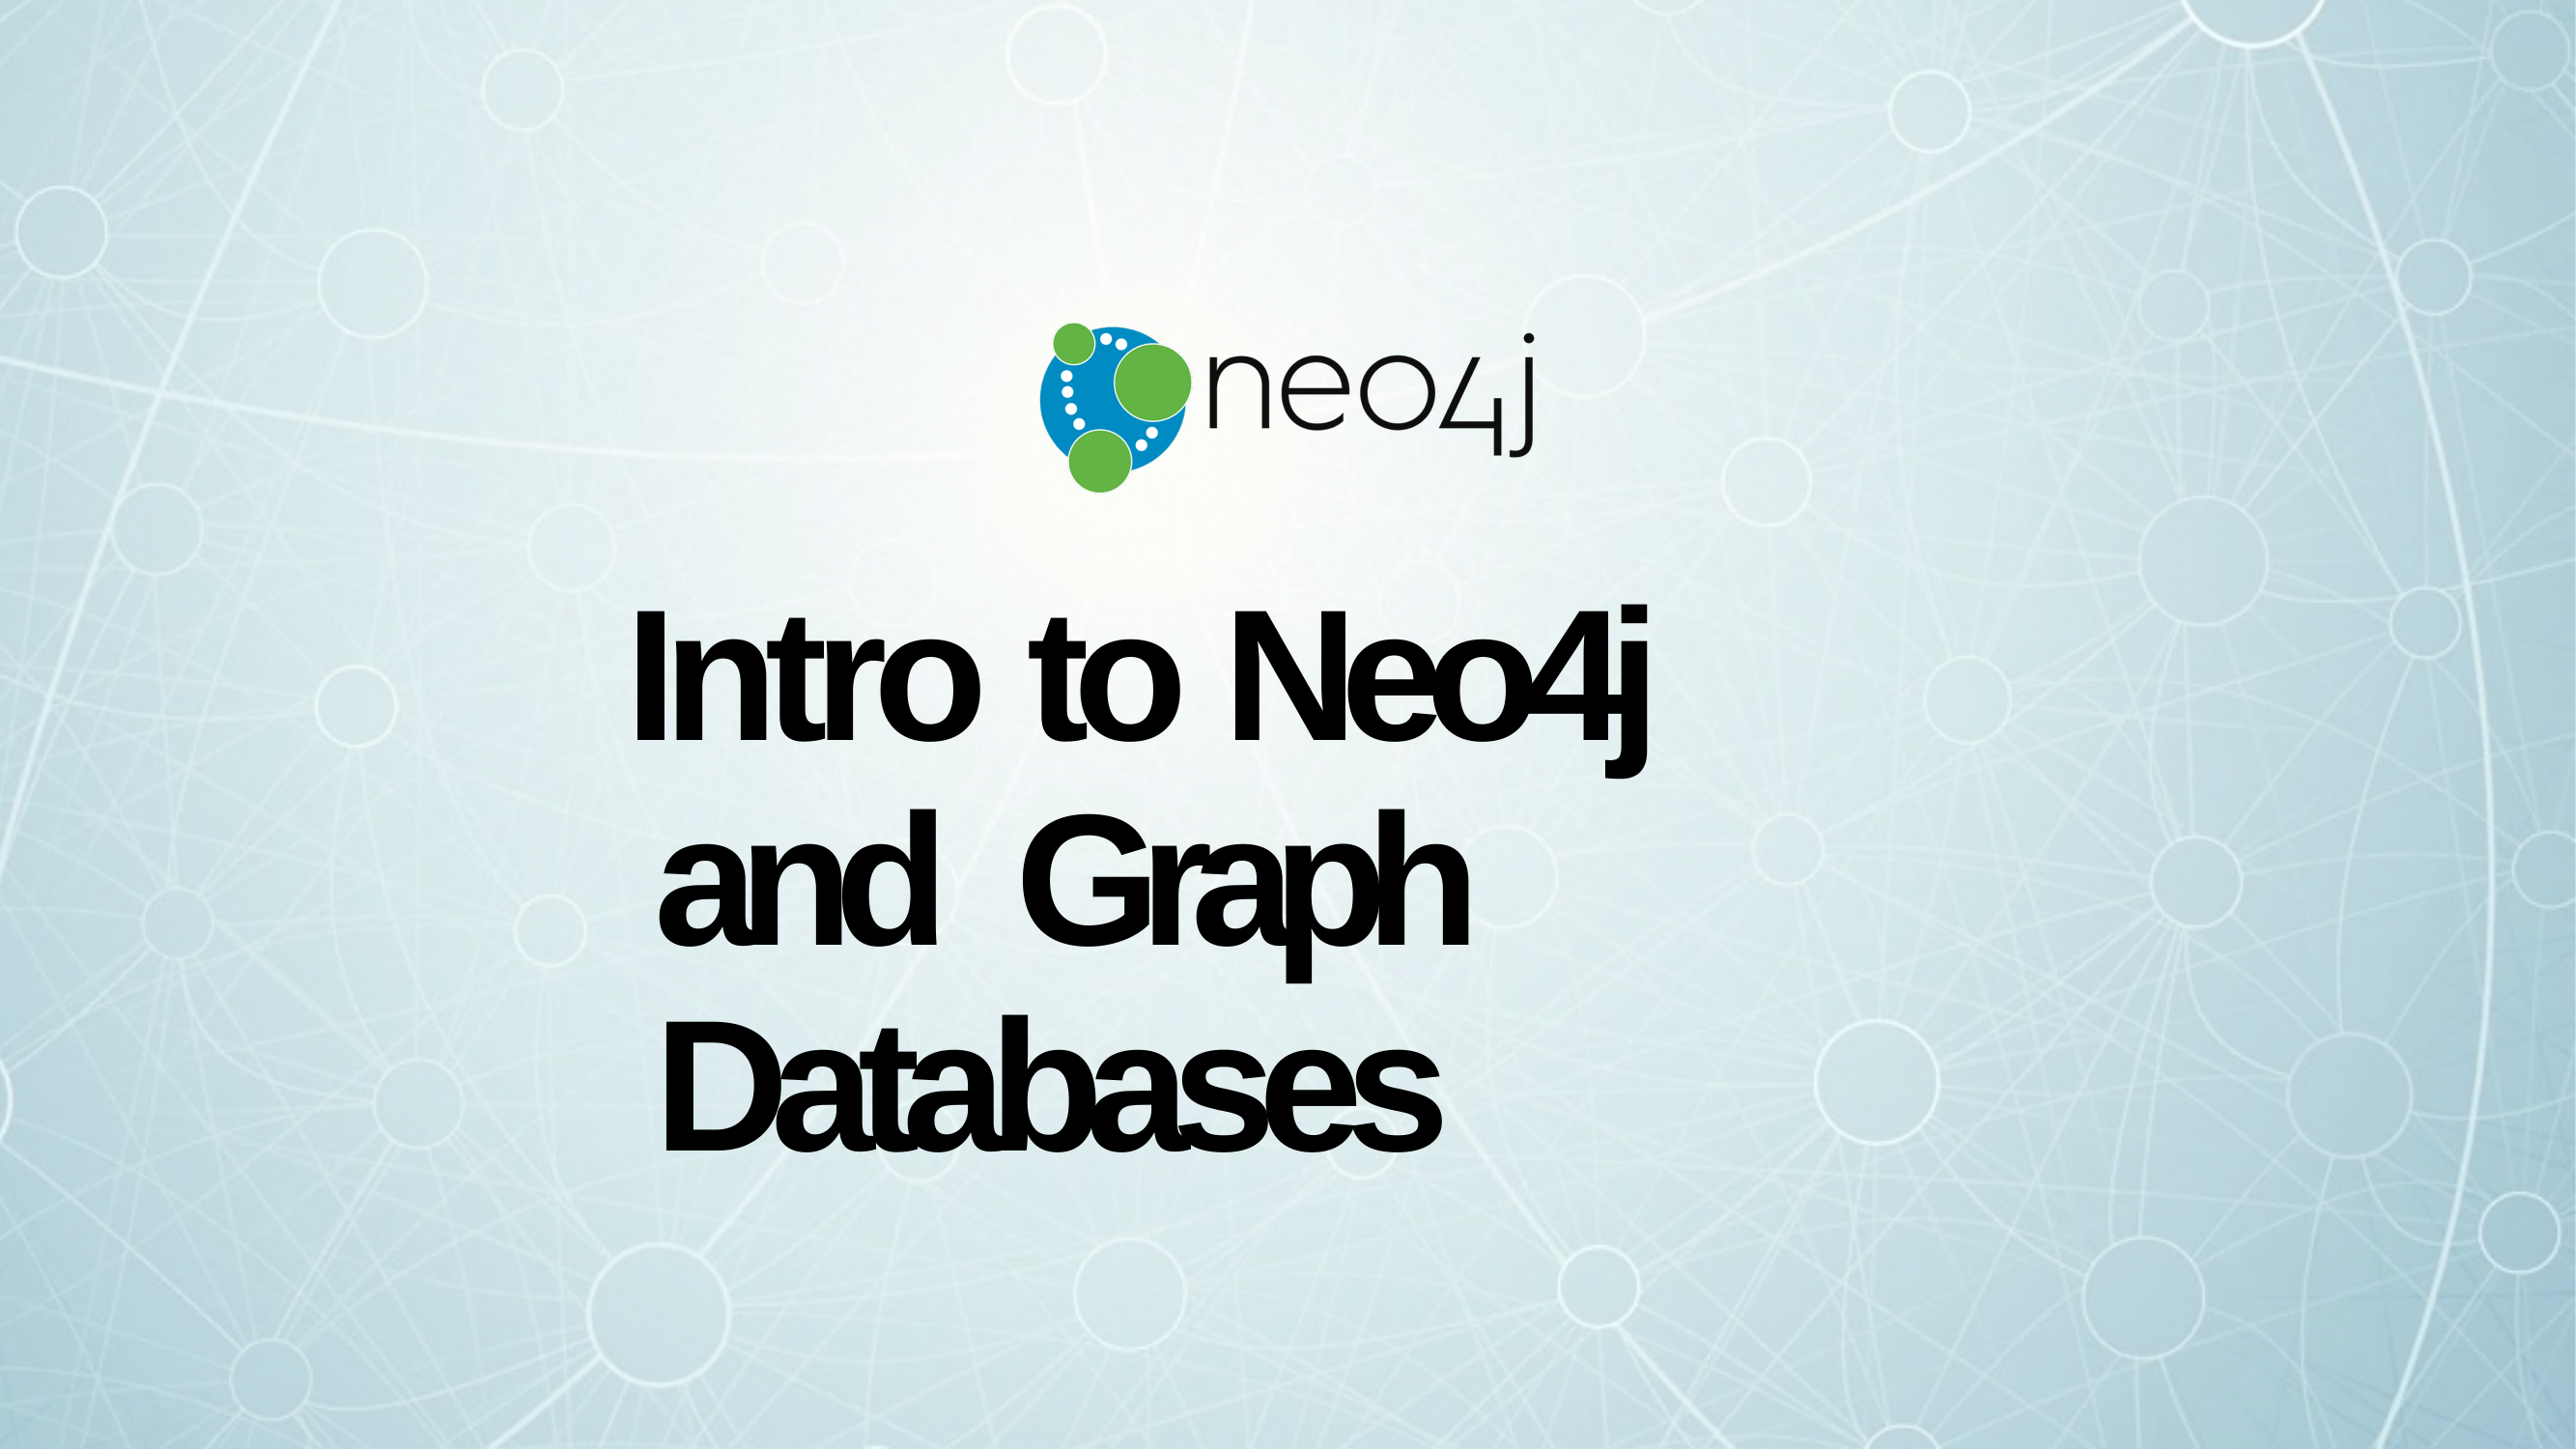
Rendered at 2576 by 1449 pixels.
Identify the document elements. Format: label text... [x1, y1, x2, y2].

text_box Intro to Neo4j and Graph Databases [623, 547, 1953, 1188]
text_box [0, 0, 2576, 1449]
text_box [1024, 301, 1552, 514]
